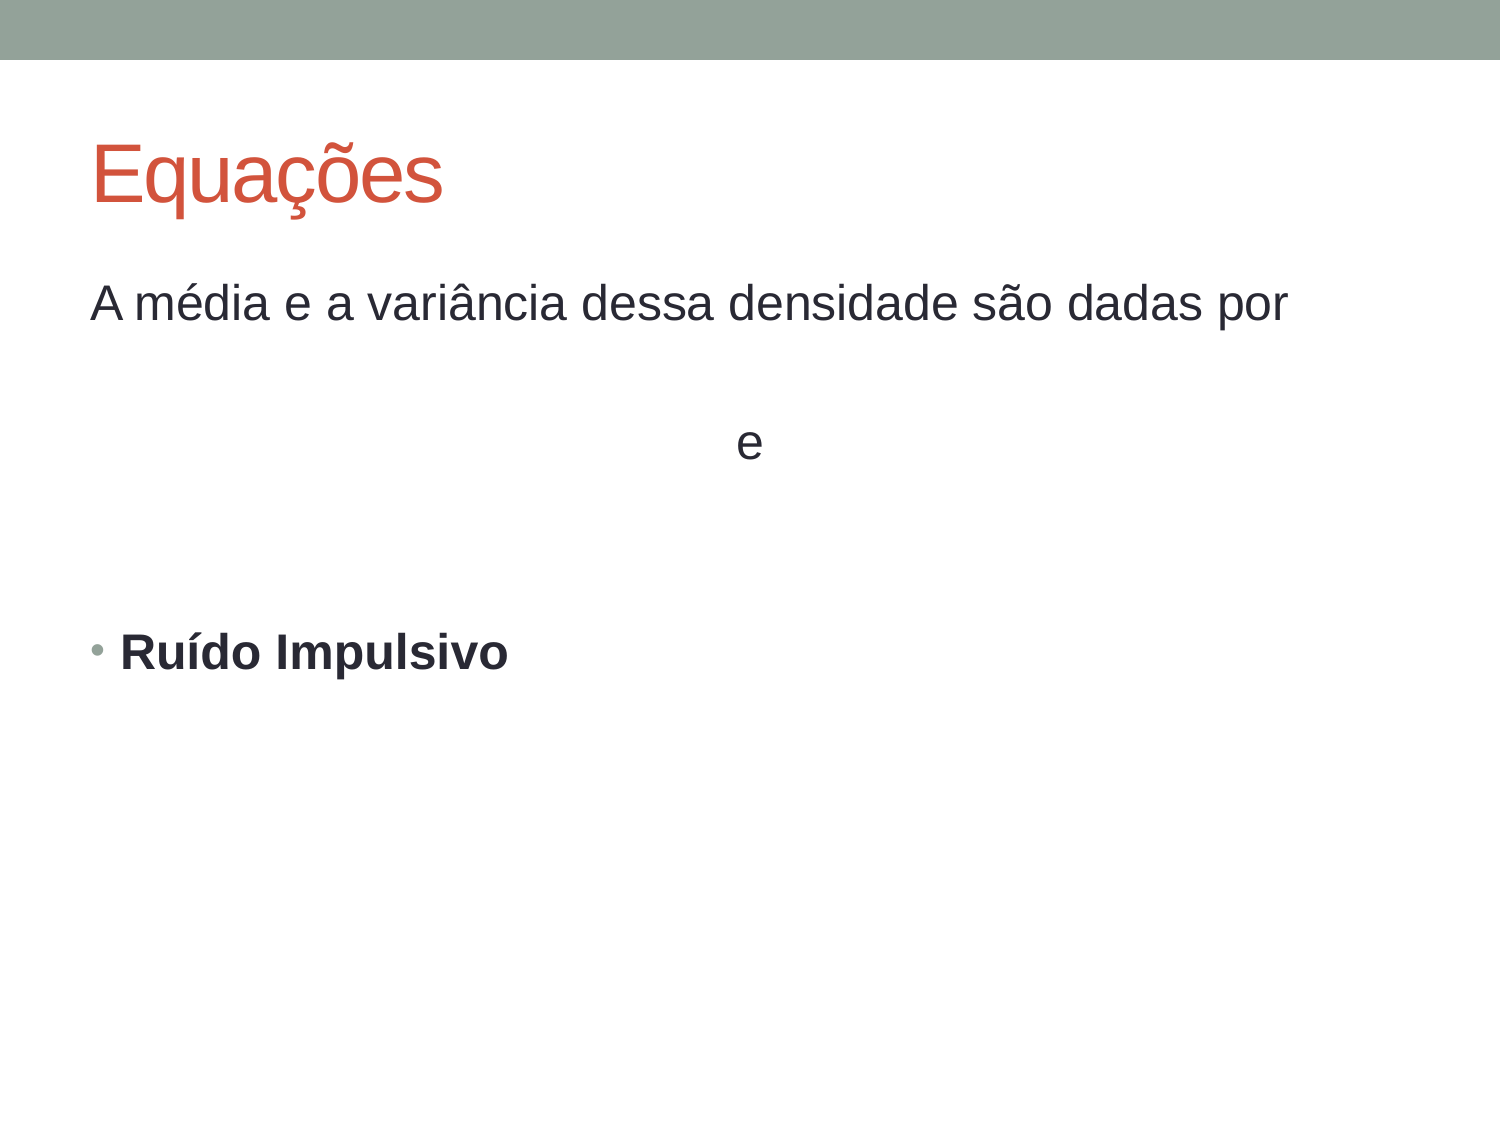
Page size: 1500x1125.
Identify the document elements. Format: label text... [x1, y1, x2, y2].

title Equações [75, 87, 1425, 250]
